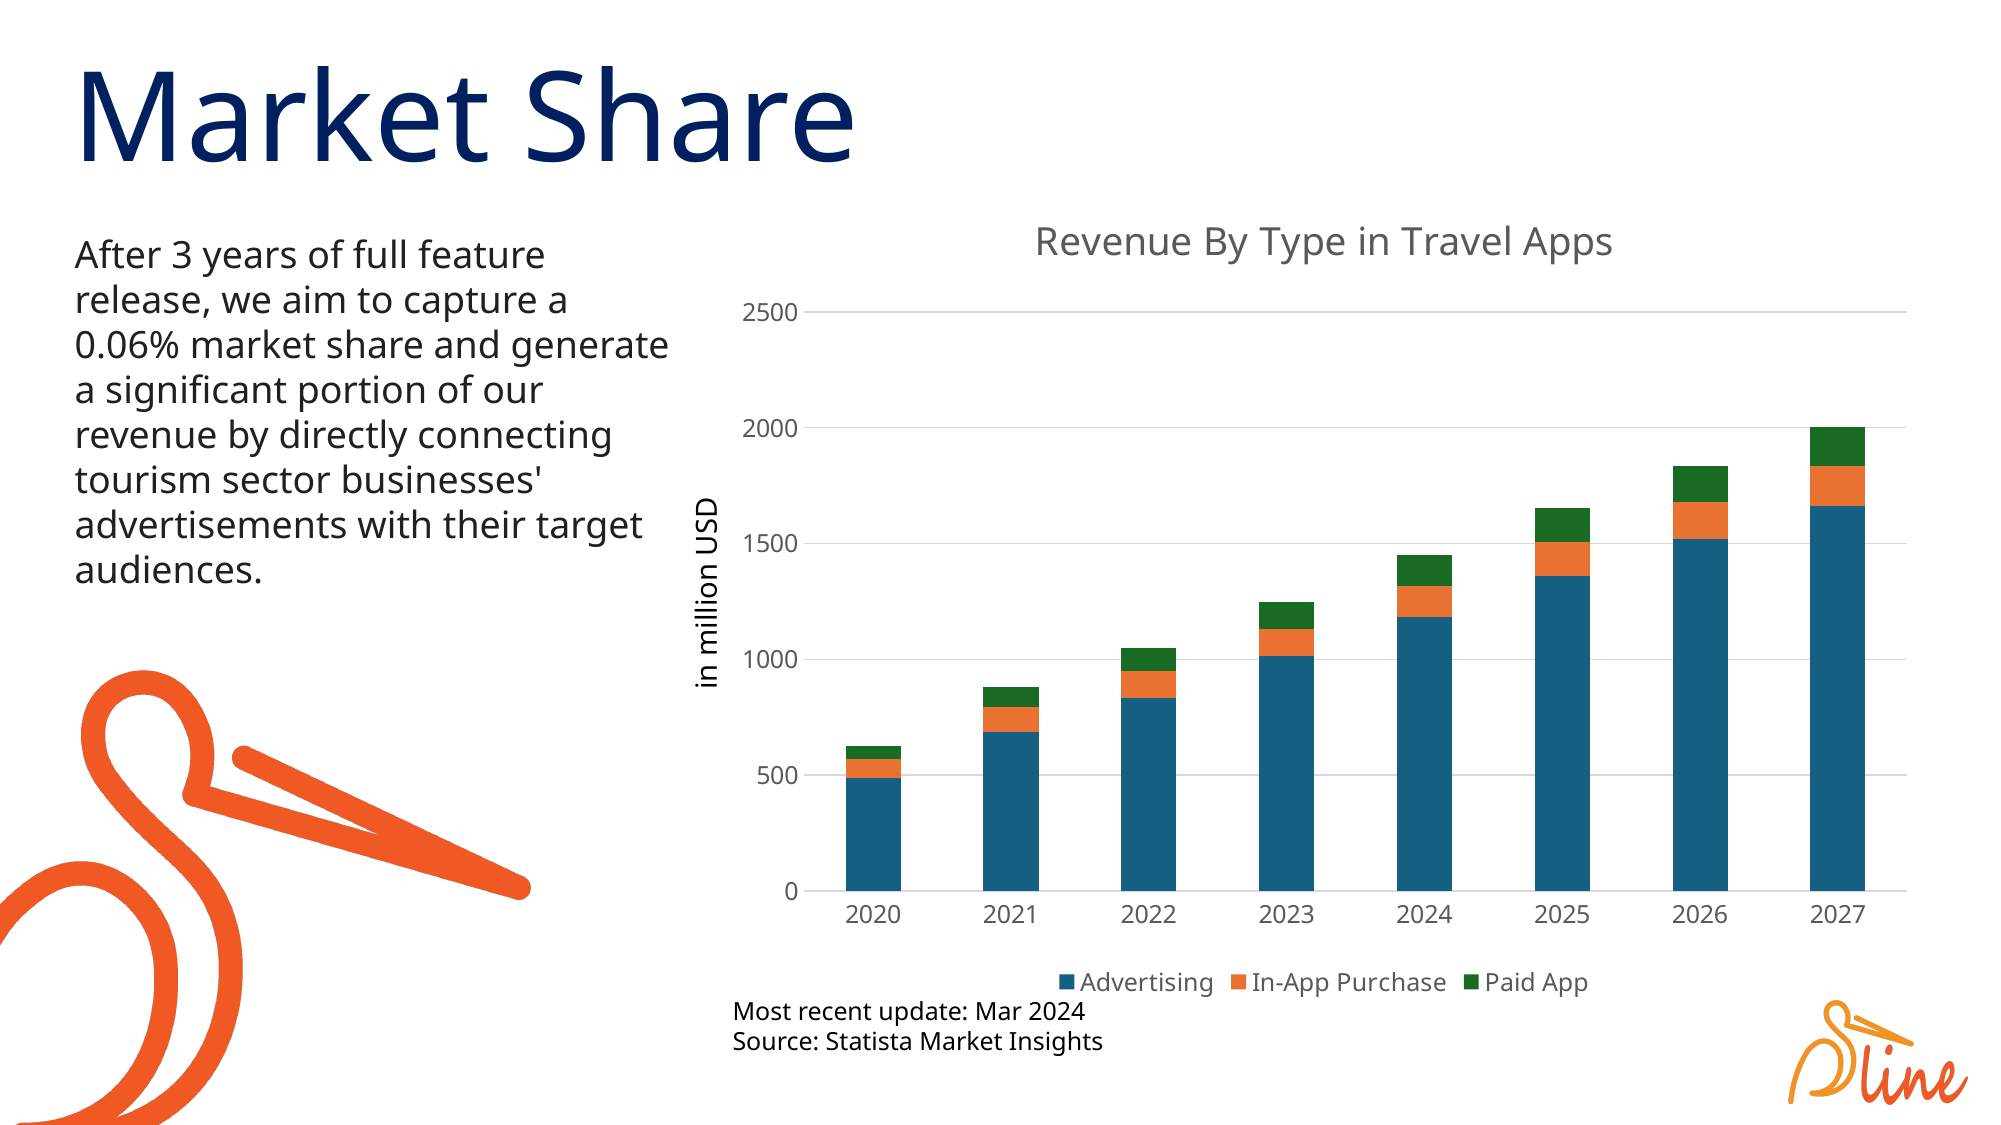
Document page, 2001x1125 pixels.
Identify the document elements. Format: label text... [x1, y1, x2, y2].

picture [1755, 987, 2000, 1125]
title Market Share [57, 33, 910, 196]
picture [0, 666, 740, 1125]
text_box After 3 years of full feature release, we aim to capture a 0.06% market share and generate a significant portion of our revenue by directly connecting tourism sector businesses' advertisements with their target audiences. [57, 223, 699, 599]
text_box in million USD [680, 442, 717, 666]
chart [717, 176, 1932, 1006]
text_box Most recent update: Mar 2024 Source: Statista Market Insights [740, 1006, 1755, 1063]
